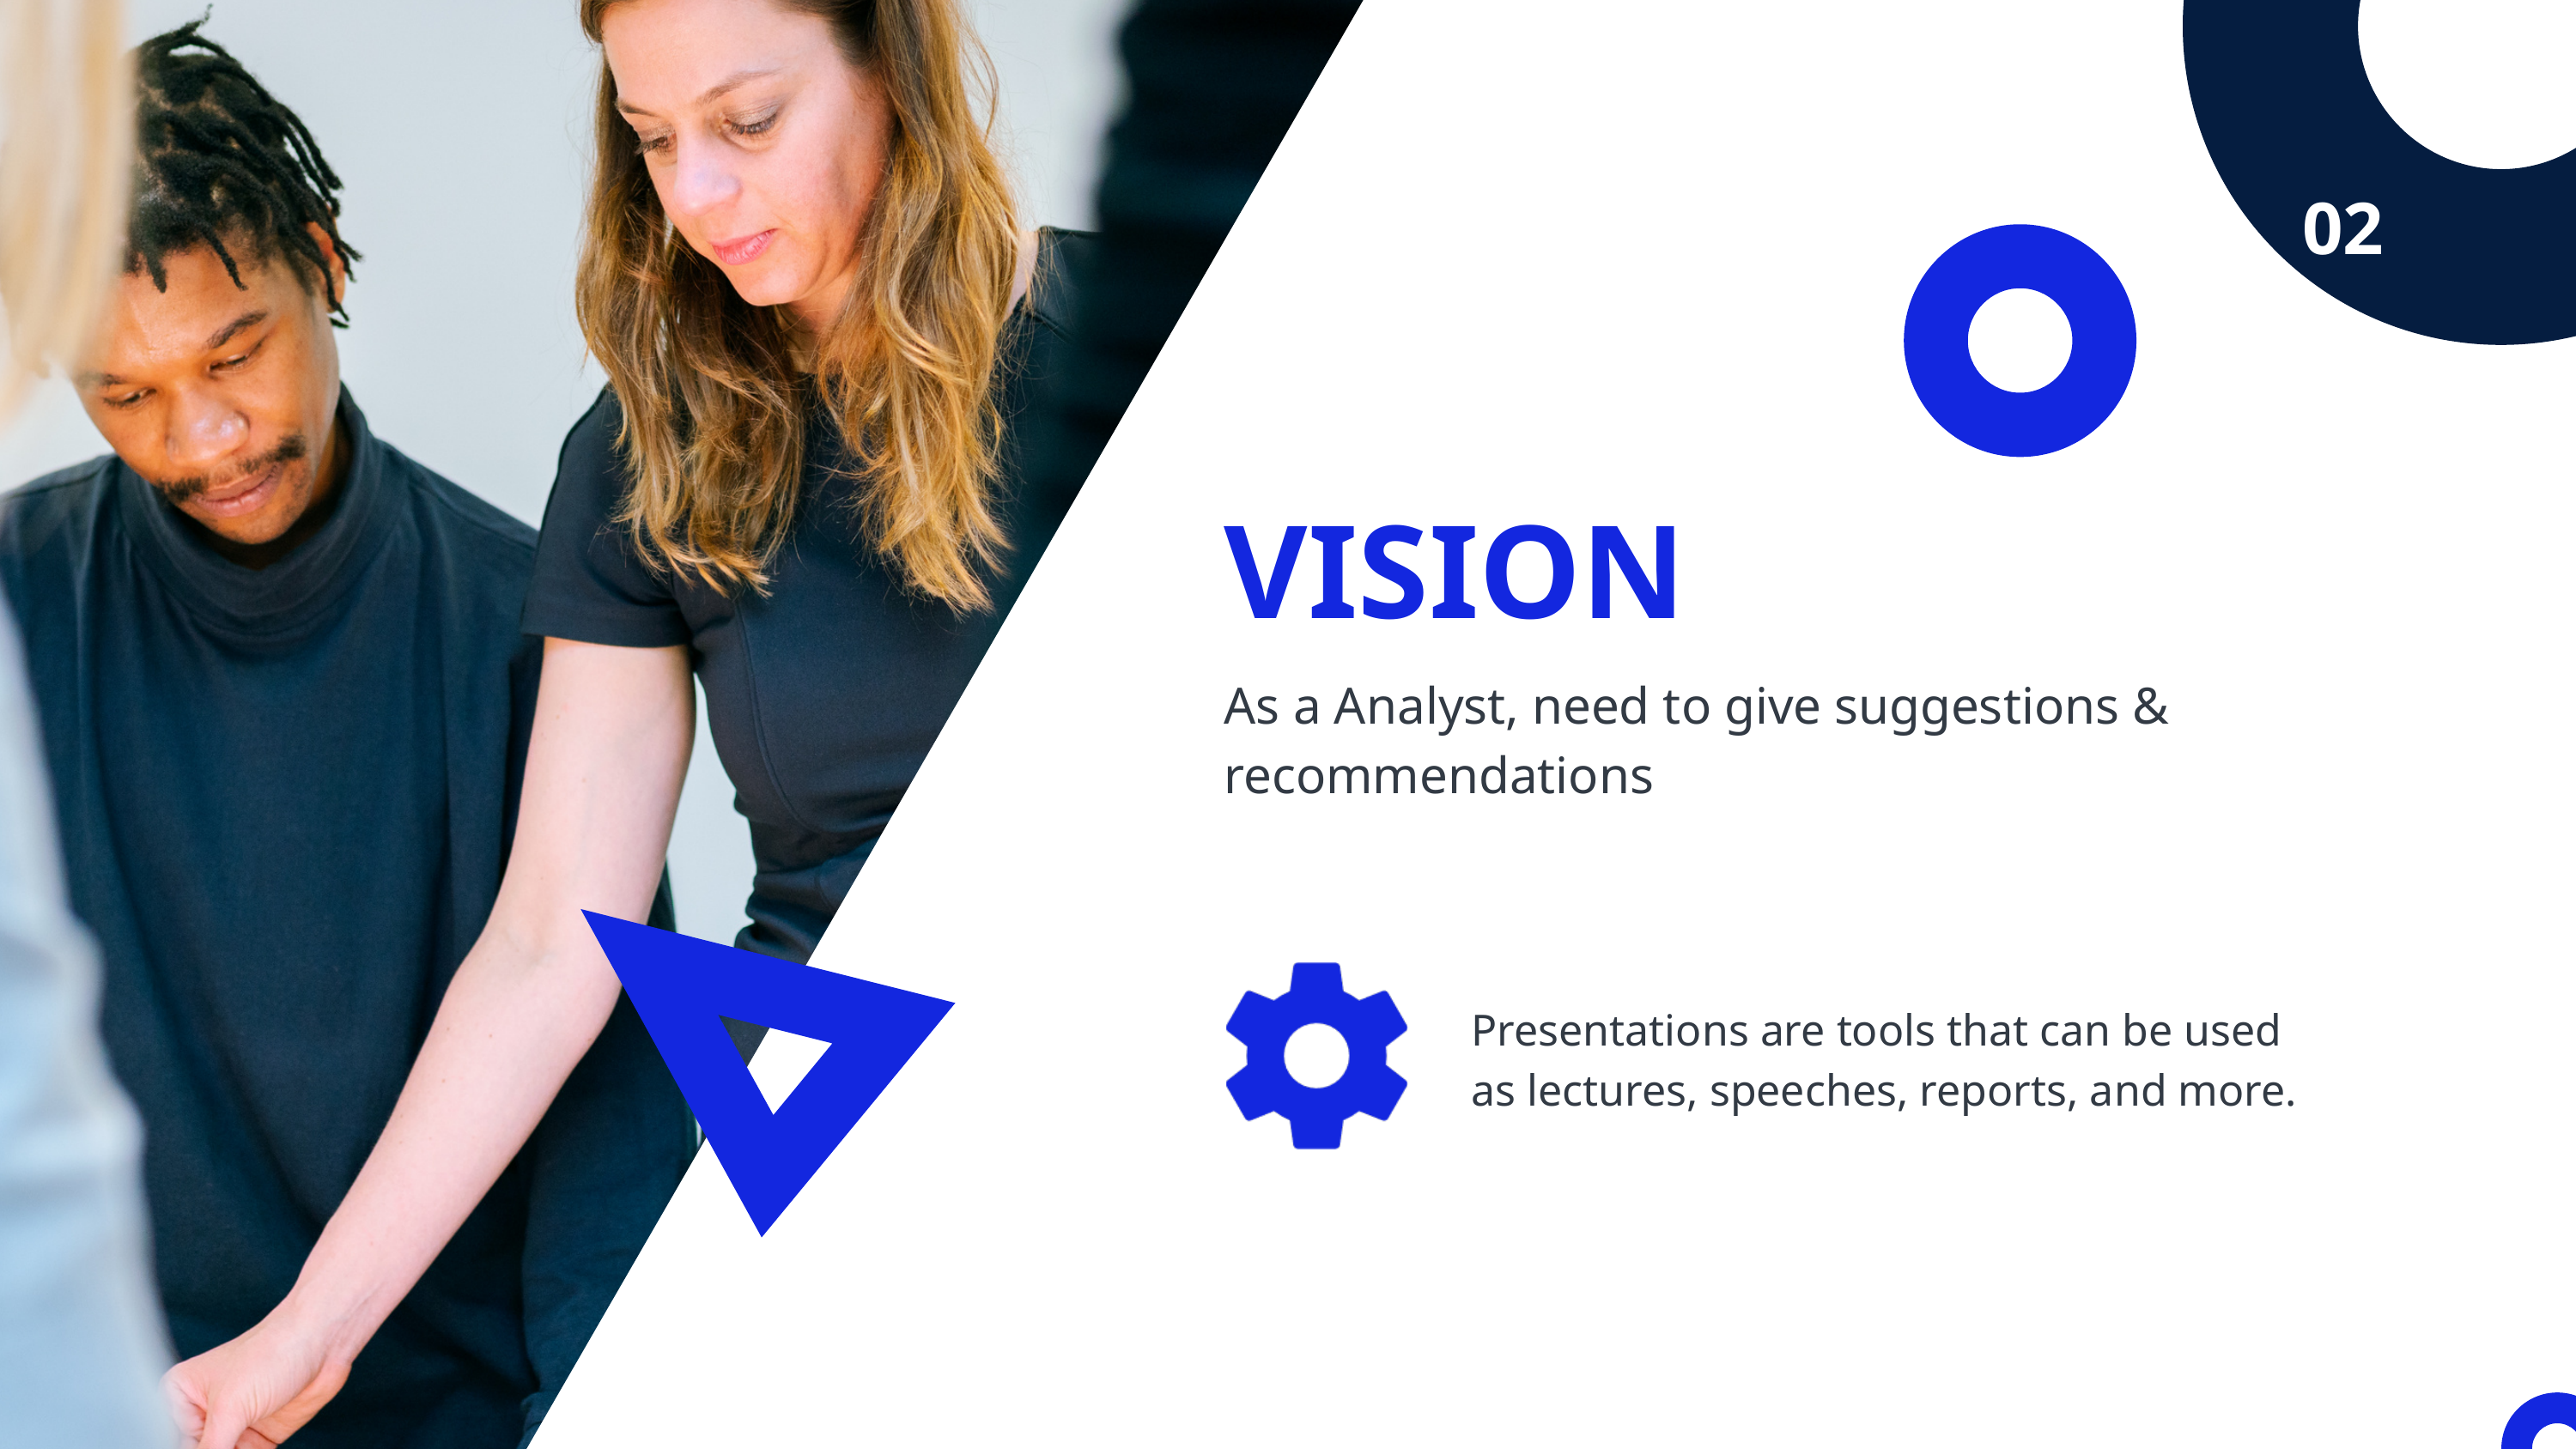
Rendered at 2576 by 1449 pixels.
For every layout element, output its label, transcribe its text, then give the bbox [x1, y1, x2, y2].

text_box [623, 857, 960, 1222]
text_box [2500, 1391, 2576, 1449]
text_box VISION [1431, 464, 2172, 645]
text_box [0, 0, 1425, 1449]
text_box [1903, 223, 2137, 458]
text_box As a Analyst, need to give suggestions & recommendations [1431, 664, 2279, 804]
text_box Presentations are tools that can be used as lectures, speeches, reports, and more. [1471, 994, 2338, 1115]
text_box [2182, 0, 2576, 346]
